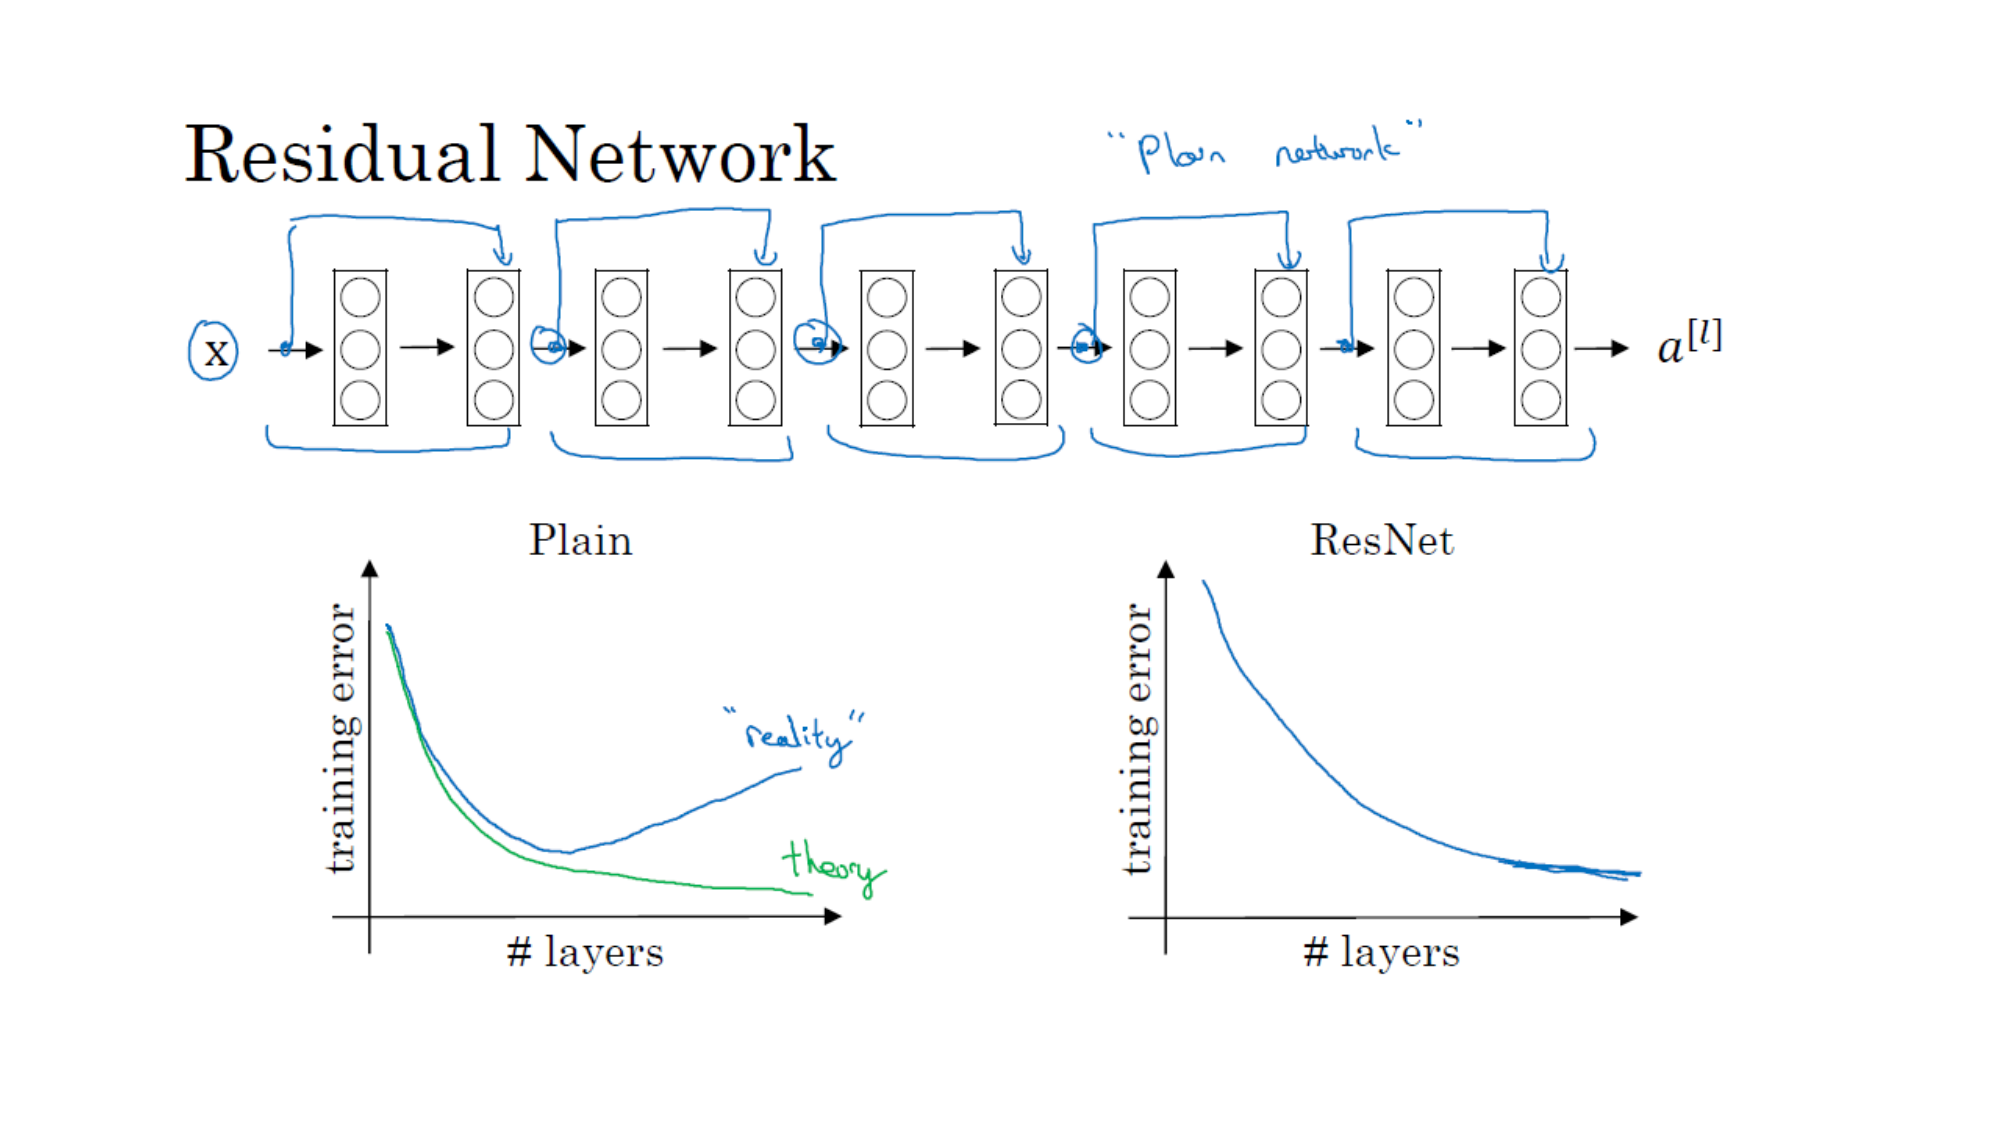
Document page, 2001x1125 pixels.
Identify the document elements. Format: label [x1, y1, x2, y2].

picture [157, 92, 1841, 976]
